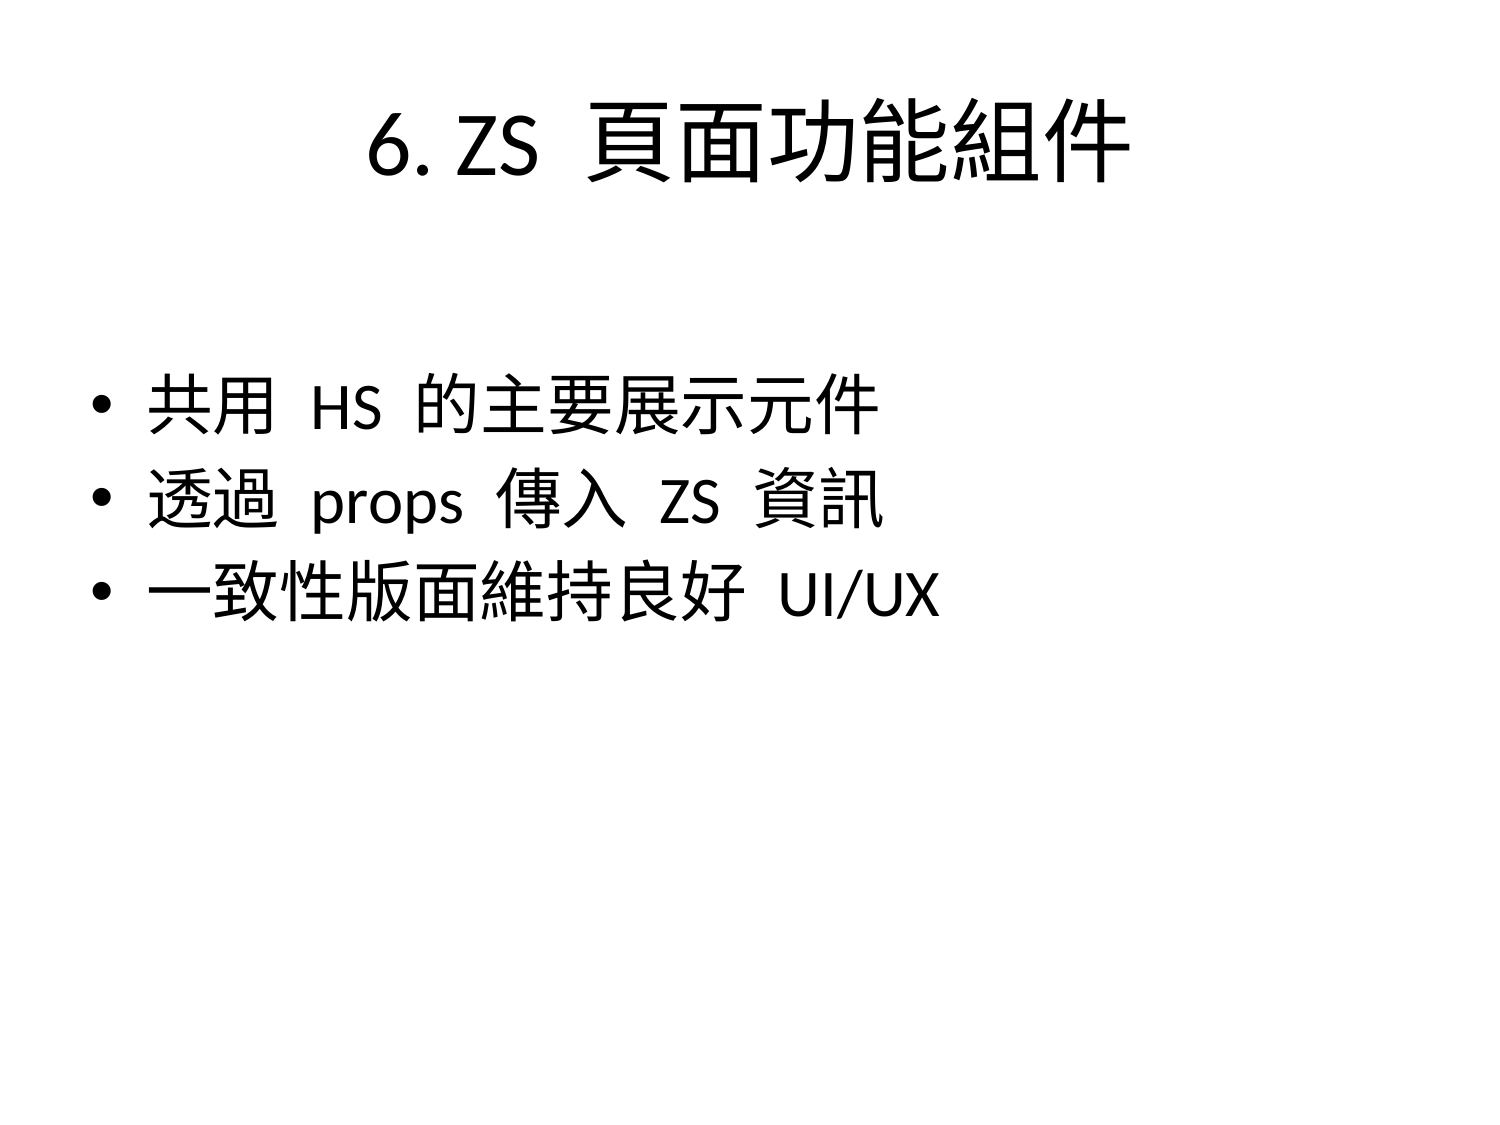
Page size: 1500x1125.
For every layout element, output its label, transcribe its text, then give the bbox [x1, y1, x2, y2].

list 共用 HS 的主要展示元件 透過 props 傳入 ZS 資訊 一致性版面維持良好 UI/UX [75, 262, 1425, 1005]
title 6. ZS 頁面功能組件 [75, 45, 1425, 233]
